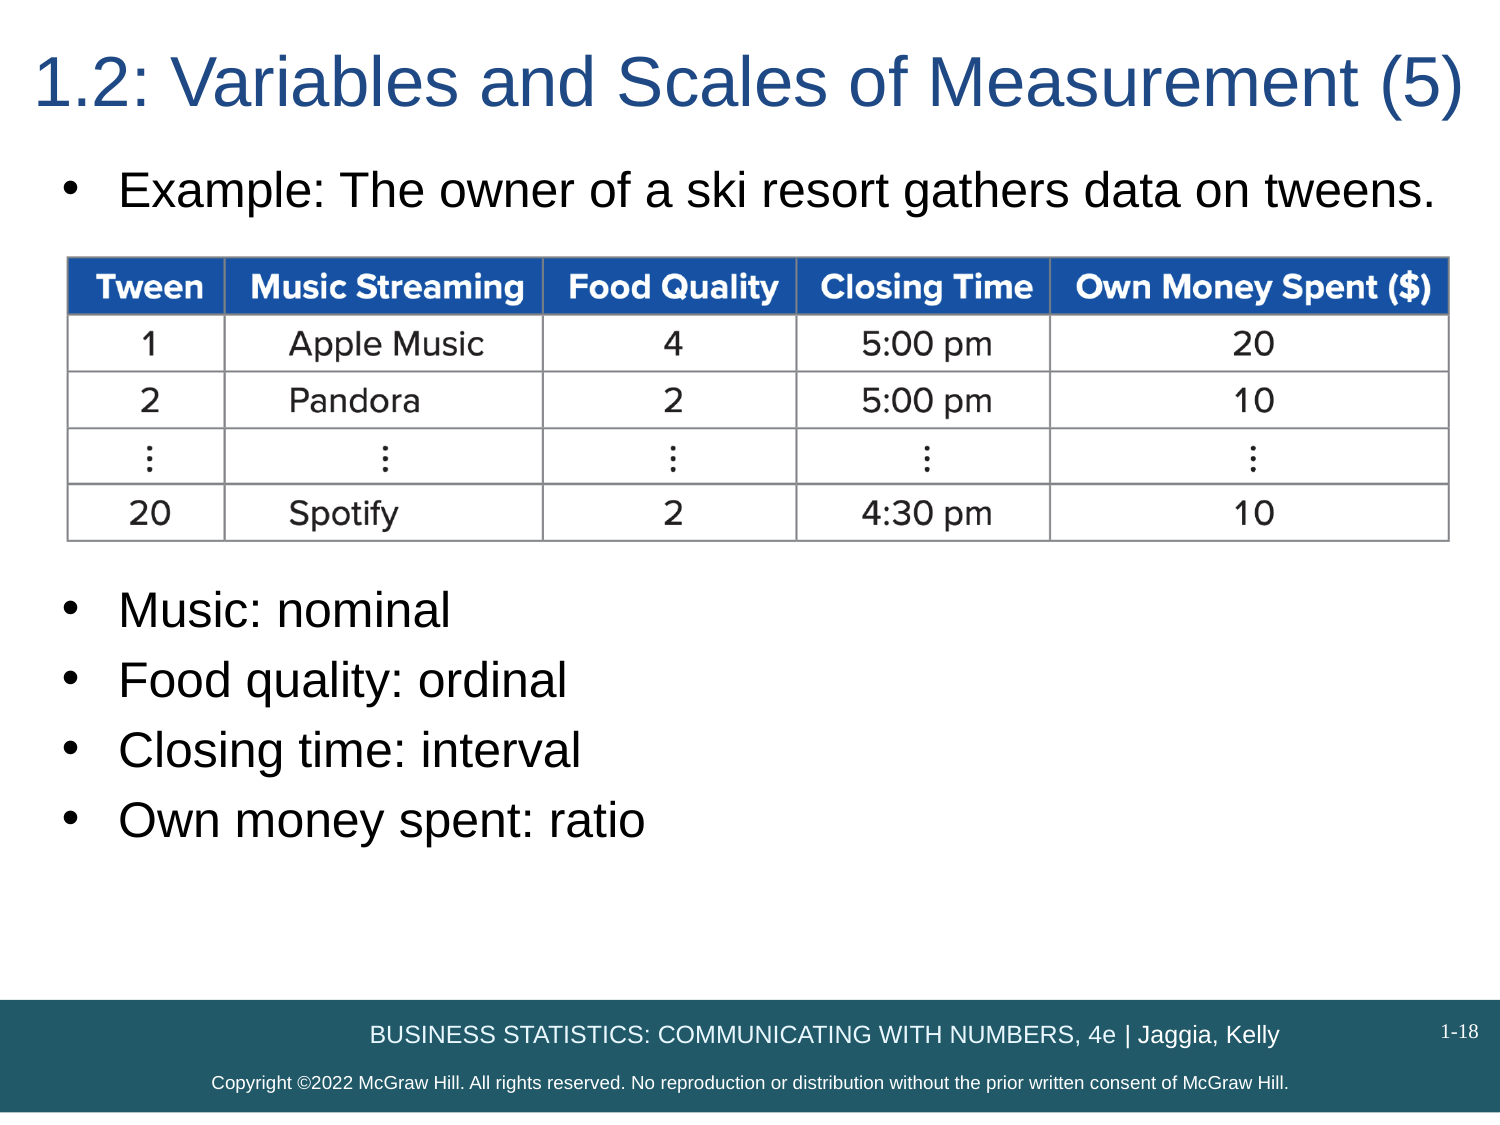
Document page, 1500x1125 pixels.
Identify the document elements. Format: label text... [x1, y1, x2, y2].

picture [62, 249, 1454, 551]
title 1.2: Variables and Scales of Measurement (5) [0, 3, 1500, 154]
list Example: The owner of a ski resort gathers data on tweens. Music: nominal Food quality: ordinal Closing time: interval Own money spent: ratio [46, 149, 1463, 988]
